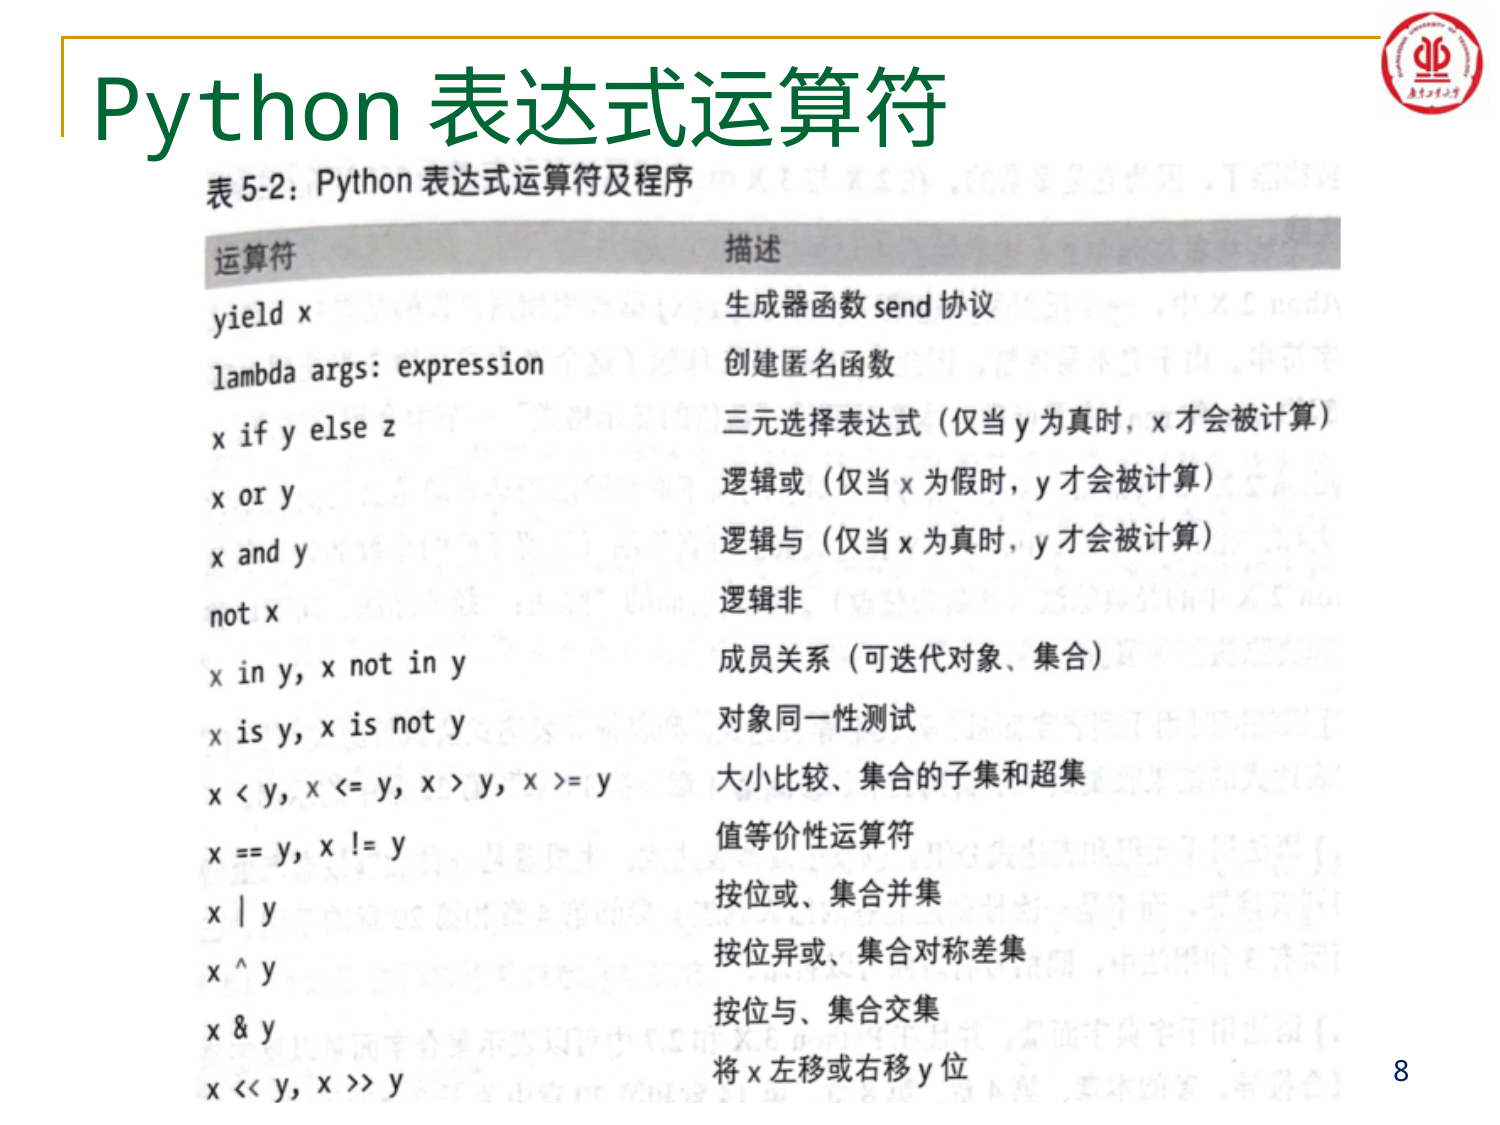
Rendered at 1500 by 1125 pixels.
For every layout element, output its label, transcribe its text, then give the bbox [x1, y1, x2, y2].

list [194, 148, 1341, 1103]
slide_number 8 [1345, 1024, 1425, 1100]
picture [1380, 7, 1491, 120]
title Python表达式运算符 [75, 45, 1425, 233]
